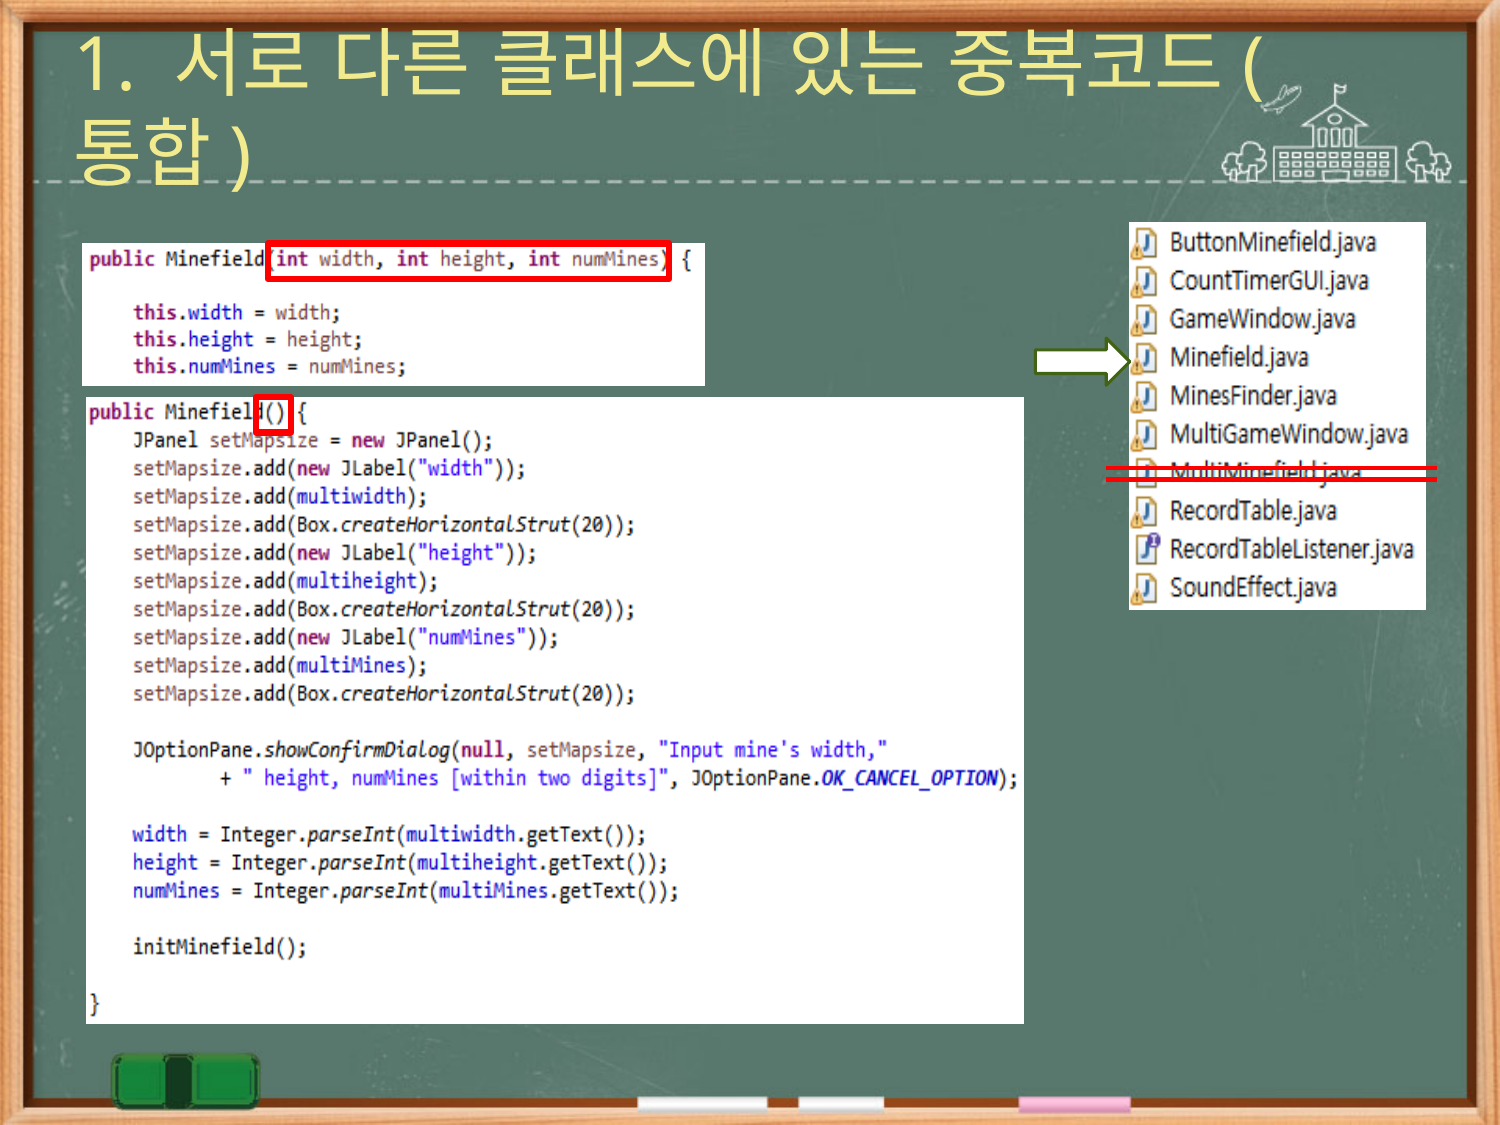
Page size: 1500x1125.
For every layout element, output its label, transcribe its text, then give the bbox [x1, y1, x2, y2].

picture [0, 0, 1500, 1125]
text_box [1033, 336, 1123, 387]
title 1. 서로 다른 클래스에 있는 중복코드(통합) [58, 35, 1414, 176]
